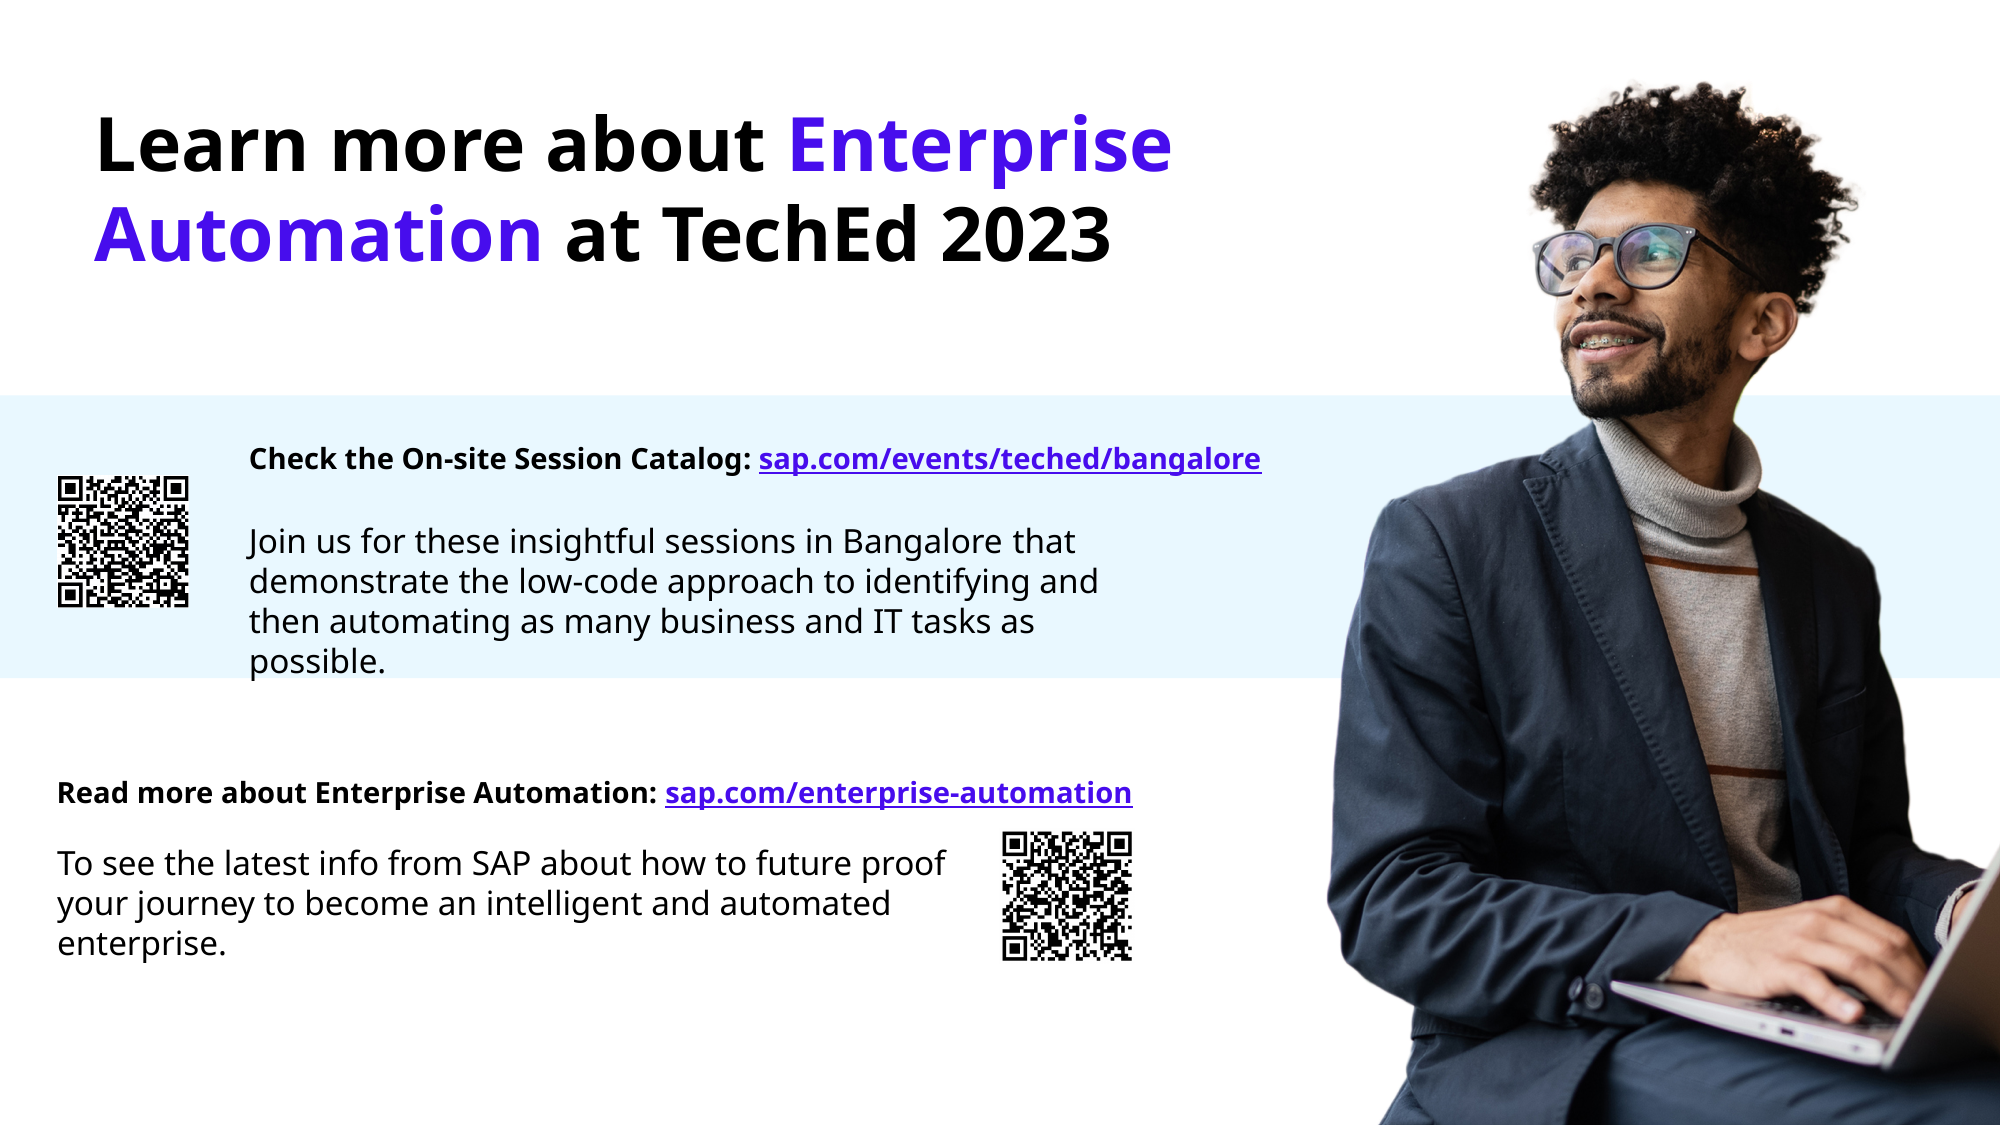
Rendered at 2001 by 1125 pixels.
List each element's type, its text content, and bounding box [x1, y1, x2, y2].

text_box [0, 395, 1301, 679]
picture [56, 475, 189, 608]
picture [1301, 52, 2000, 1125]
text_box Read more about Enterprise Automation: sap.com/enterprise-automation [41, 766, 1219, 822]
text_box Join us for these insightful sessions in Bangalore that demonstrate the low-code approach to identifying and then automating as many business and IT tasks as possible. [248, 520, 1120, 681]
picture [999, 828, 1136, 964]
text_box To see the latest info from SAP about how to future proof your journey to become an intelligent and automated enterprise. [57, 842, 948, 963]
title Learn more about Enterprise Automation at TechEd 2023 [94, 96, 1301, 279]
text_box Check the On-site Session Catalog: sap.com/events/teched/bangalore [248, 440, 1301, 481]
